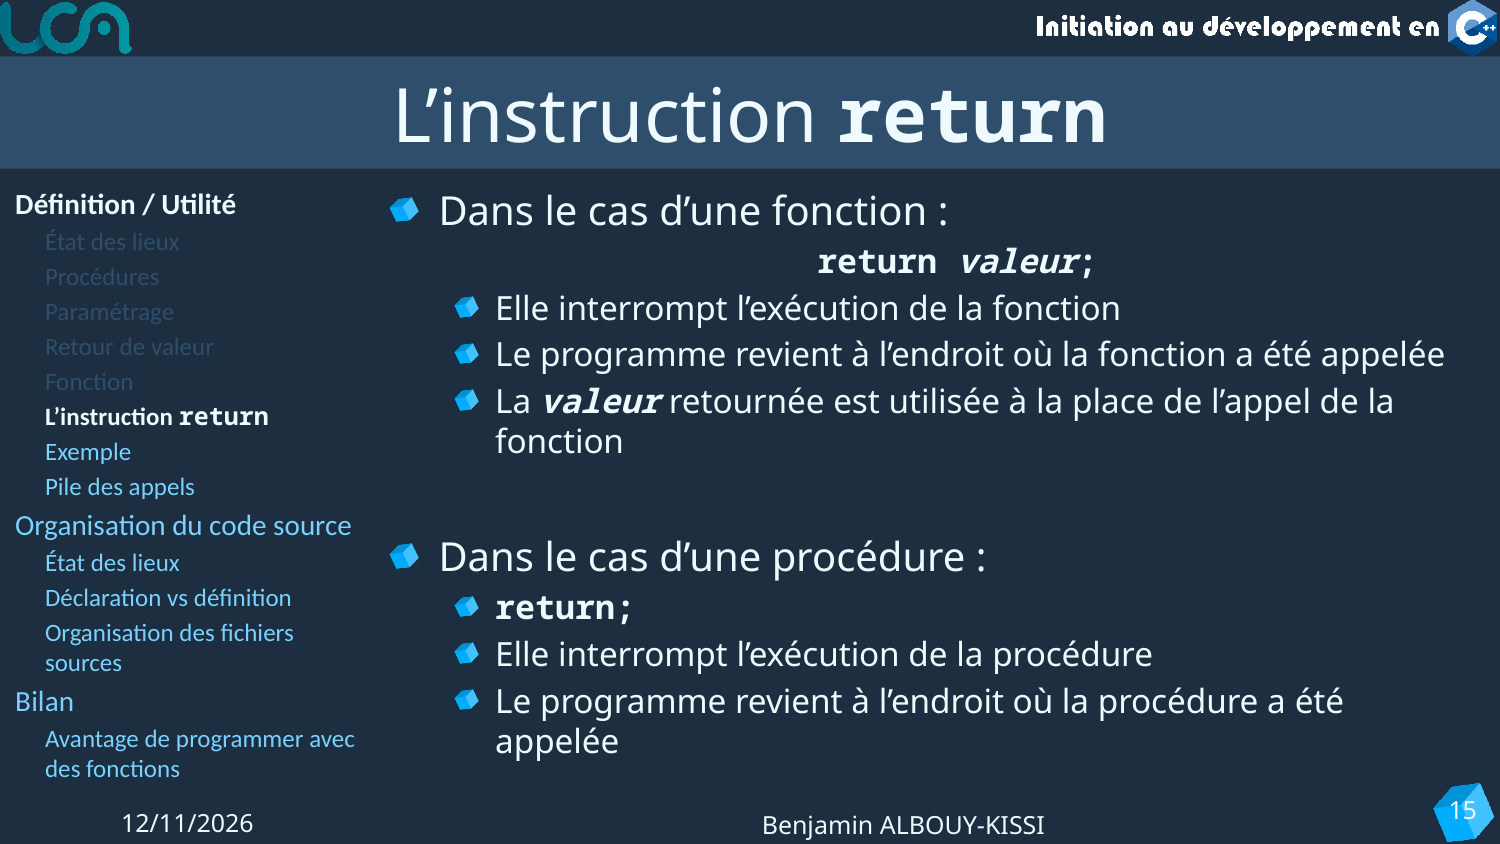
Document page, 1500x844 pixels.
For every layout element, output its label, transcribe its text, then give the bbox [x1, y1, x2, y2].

picture [389, 558, 395, 569]
picture [467, 296, 479, 318]
picture [467, 596, 479, 617]
list Dans le cas d’une fonction : return valeur; Elle interrompt l’exécution de la fonction Le programme revient à l’endroit où la fonction a été appelée La valeur retournée est utilisée à la place de l’appel de la fonction Dans le cas d’une procédure : return; Elle interrompt l’exécution de la procédure Le programme revient à l’endroit où la procédure a été appelée [375, 178, 1475, 806]
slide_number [0, 807, 374, 844]
footer Benjamin ALBOUY-KISSI [374, 806, 1433, 844]
picture [389, 197, 400, 206]
picture [454, 343, 461, 350]
picture [467, 689, 479, 710]
picture [389, 211, 395, 222]
picture [454, 596, 461, 603]
list Définition / Utilité État des lieux Procédures Paramétrage Retour de valeur Fonction L’instruction return Exemple Pile des appels Organisation du code source État des lieux Déclaration vs définition Organisation des fichiers sources Bilan Avantage de programmer avec des fonctions [0, 178, 375, 807]
picture [0, 2, 132, 54]
picture [454, 642, 462, 649]
picture [404, 543, 419, 569]
picture [1465, 835, 1494, 842]
picture [454, 296, 462, 303]
picture [454, 389, 462, 396]
slide_number 15 [1432, 789, 1494, 835]
picture [1476, 782, 1494, 789]
picture [454, 689, 461, 696]
picture [1033, 0, 1500, 56]
picture [404, 197, 419, 222]
picture [1433, 835, 1445, 842]
picture [467, 343, 479, 364]
picture [467, 389, 479, 411]
picture [389, 543, 400, 552]
picture [467, 642, 479, 664]
title L’instruction return [24, 56, 1475, 169]
